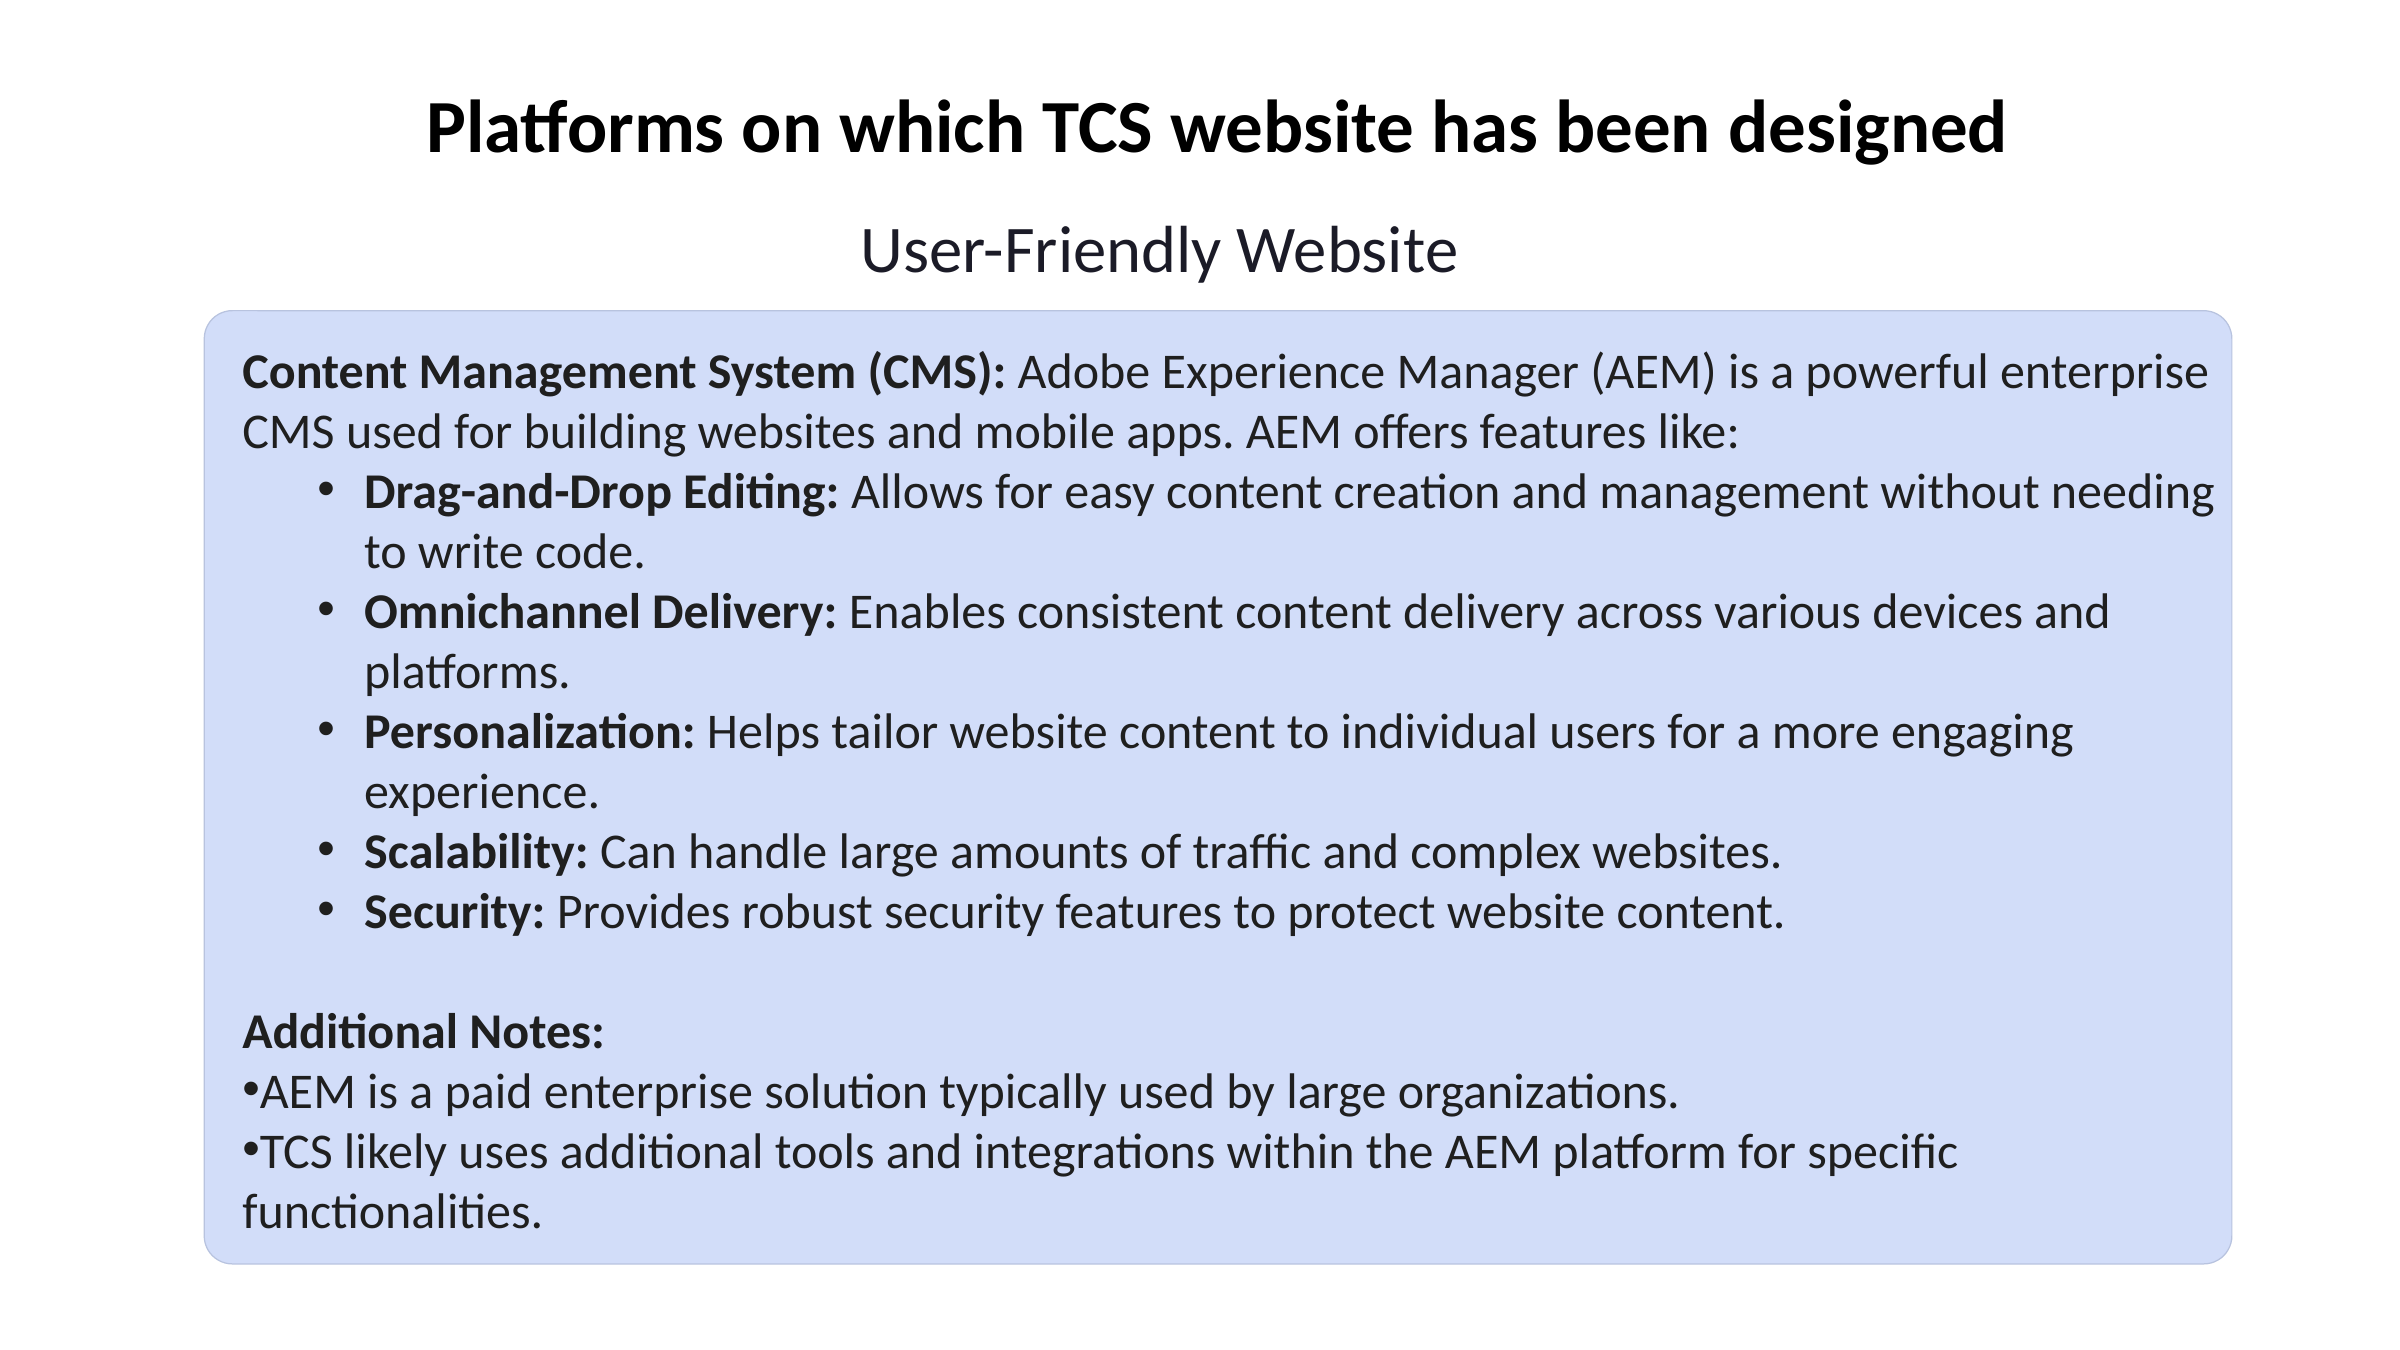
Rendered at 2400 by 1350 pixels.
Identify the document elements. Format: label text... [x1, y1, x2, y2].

text_box User-Friendly Website [845, 221, 1555, 293]
text_box Content Management System (CMS): Adobe Experience Manager (AEM) is a powerful enterprise CMS used for building websites and mobile apps. AEM offers features like: Drag-and-Drop Editing: Allows for easy content creation and management without needing to write code. Omnichannel Delivery: Enables consistent content delivery across various devices and platforms. Personalization: Helps tailor website content to individual users for a more engaging experience. Scalability: Can handle large amounts of traffic and complex websites. Security: Provides robust security features to protect website content. Additional Notes: AEM is a paid enterprise solution typically used by large organizations. TCS likely uses additional tools and integrations within the AEM platform for specific functionalities. [227, 331, 2256, 1306]
text_box [204, 310, 2231, 1264]
text_box Platforms on which TCS website has been designed [181, 46, 2256, 175]
